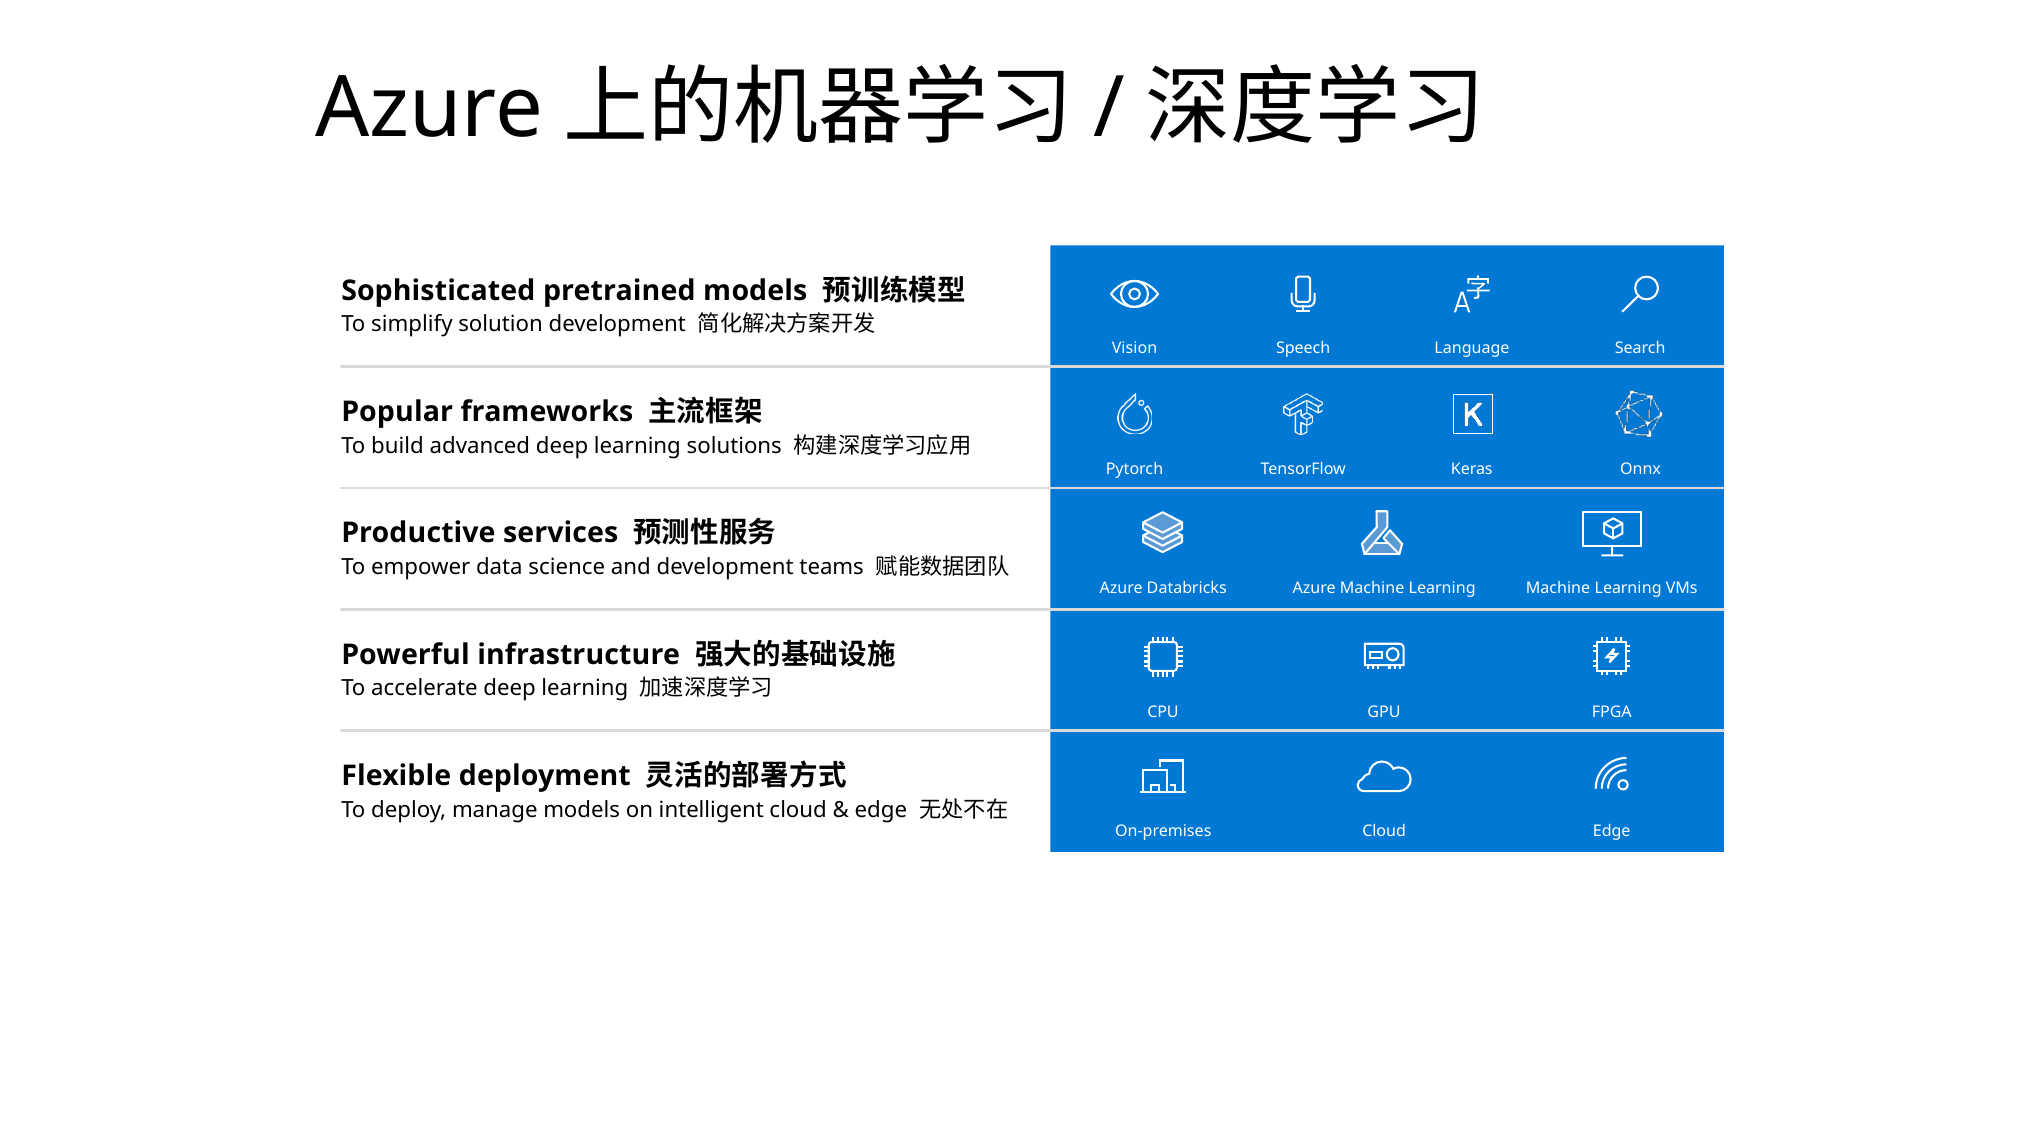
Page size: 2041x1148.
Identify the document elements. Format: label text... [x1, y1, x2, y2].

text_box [1272, 643, 1496, 741]
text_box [1219, 393, 1387, 498]
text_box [1050, 280, 1219, 366]
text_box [1050, 393, 1219, 498]
text_box Sophisticated pretrained models 预训练模型 To simplify solution development 简化解决方案开发 [341, 275, 1015, 337]
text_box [1499, 511, 1725, 617]
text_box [1499, 757, 1725, 860]
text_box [1587, 637, 1636, 741]
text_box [1095, 638, 1231, 741]
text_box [341, 366, 1724, 731]
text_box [1271, 761, 1497, 860]
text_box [1219, 276, 1387, 366]
text_box [1050, 245, 1724, 365]
title Azure上的机器学习/深度学习 [315, 36, 1534, 213]
text_box Flexible deployment 灵活的部署方式 To deploy, manage models on intelligent cloud & edge 无处不在 [341, 760, 1015, 822]
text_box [1050, 760, 1276, 860]
text_box [1050, 732, 1724, 852]
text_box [1050, 512, 1276, 617]
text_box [1556, 276, 1725, 378]
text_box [1388, 275, 1556, 366]
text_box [1388, 392, 1556, 498]
